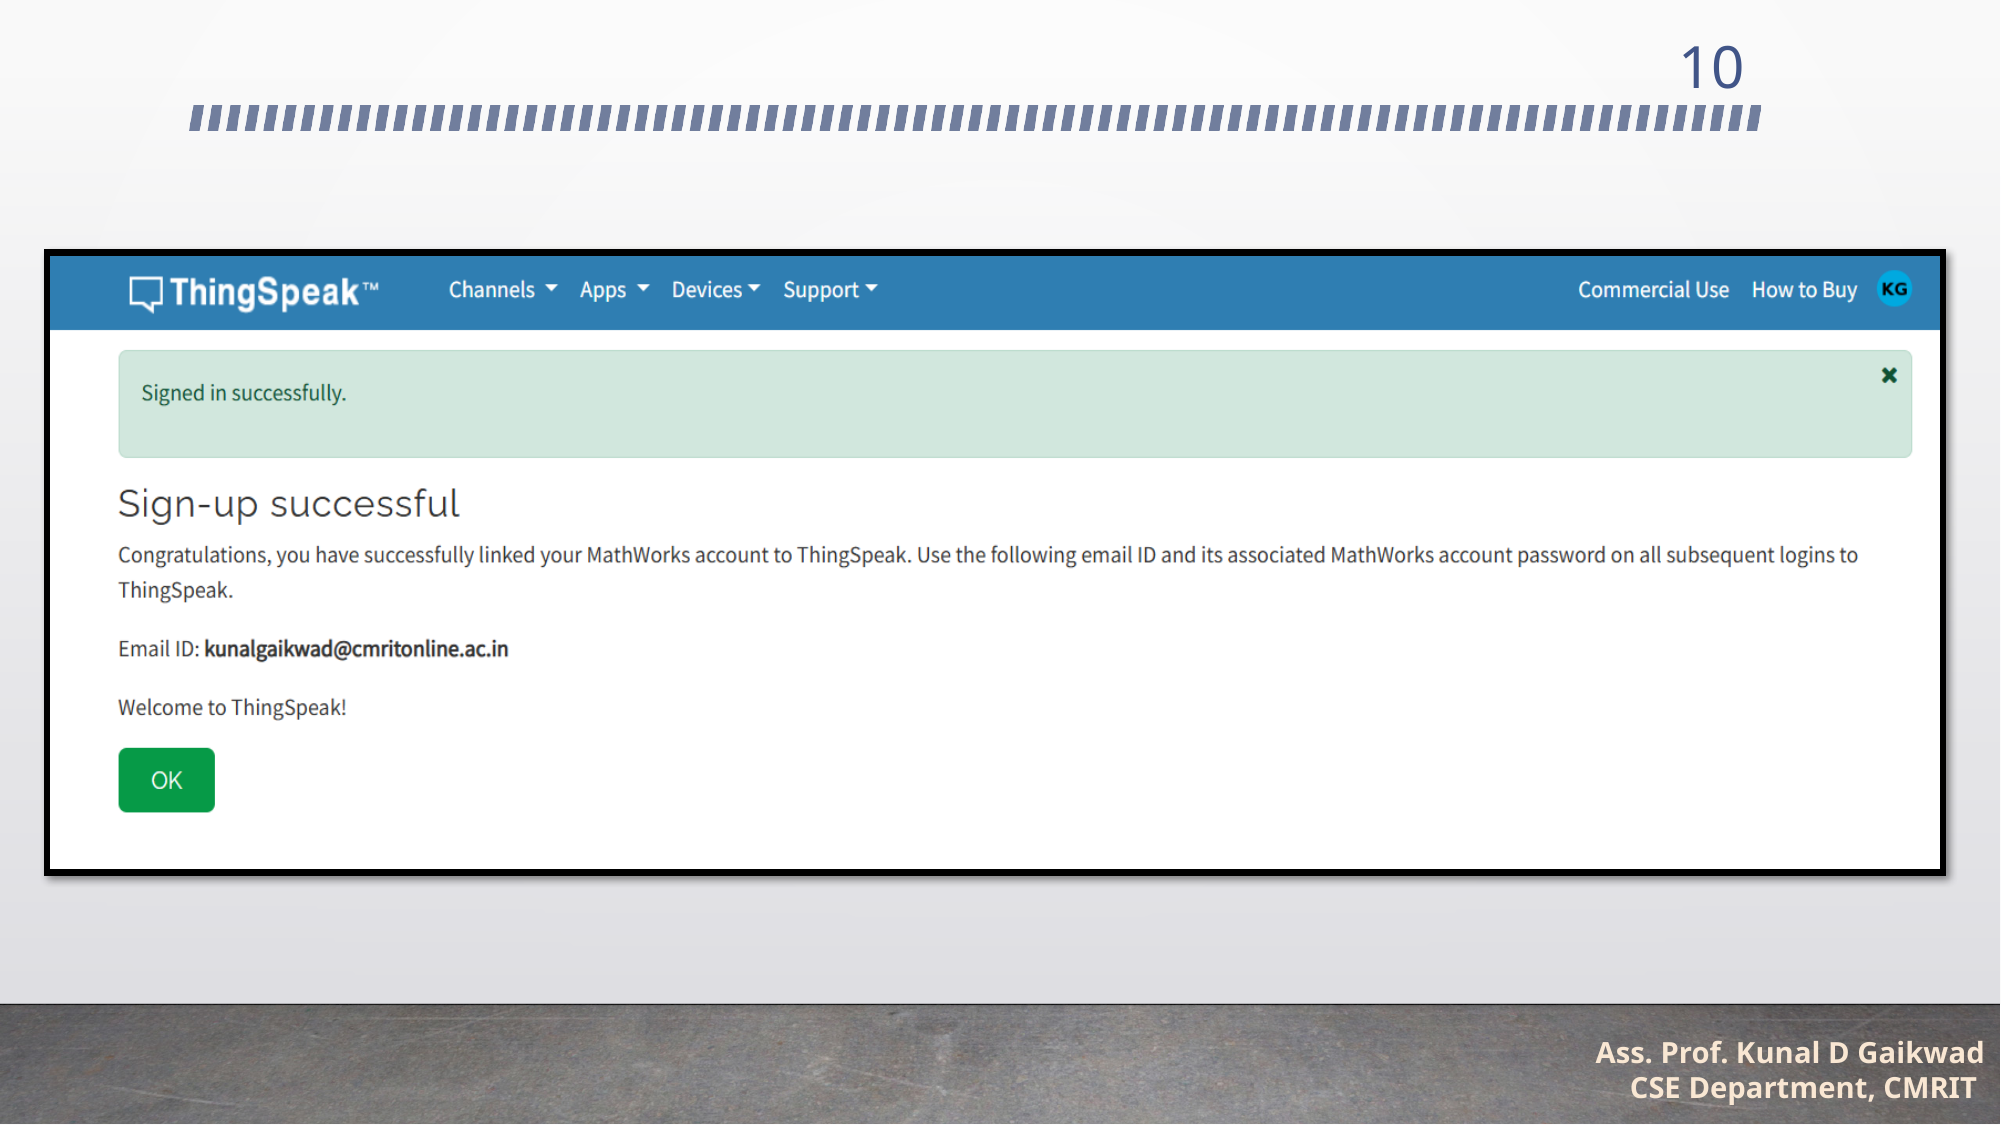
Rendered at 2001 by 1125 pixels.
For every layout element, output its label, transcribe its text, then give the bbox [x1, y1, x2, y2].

slide_number 10 [1694, 22, 1760, 106]
picture [0, 1004, 2000, 1124]
text_box [118, 19, 1694, 192]
text_box Ass. Prof. Kunal D Gaikwad CSE Department, CMRIT [1188, 1026, 2000, 1125]
picture [49, 255, 1940, 870]
